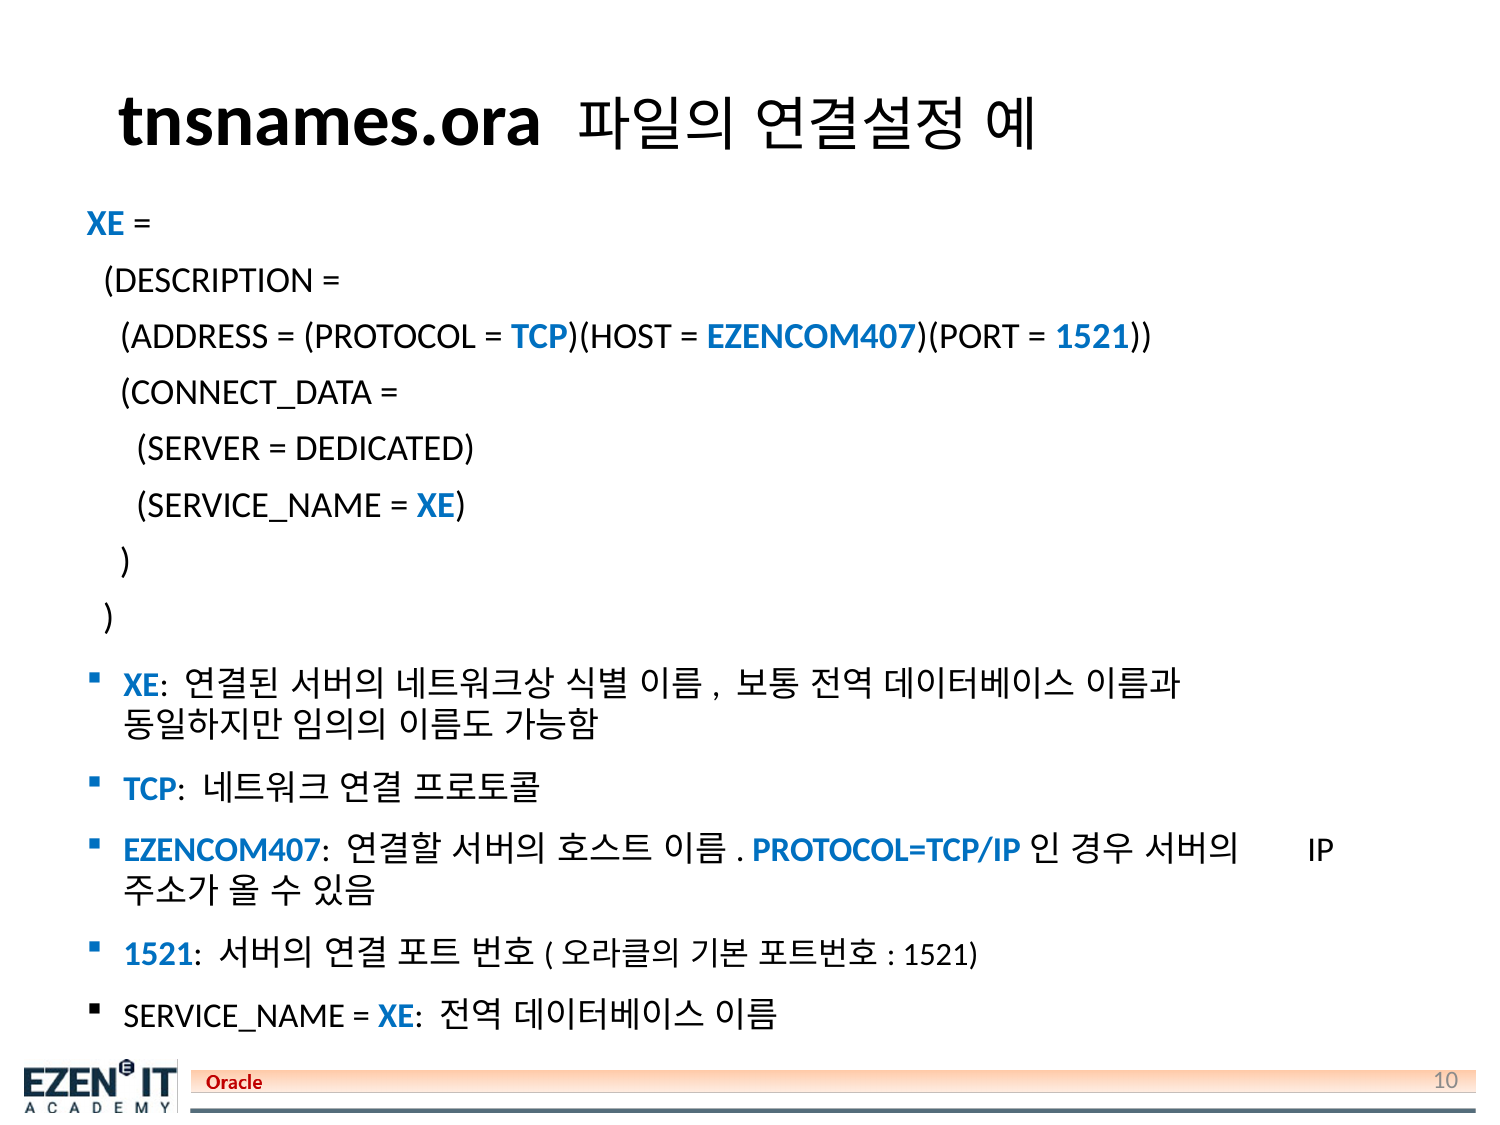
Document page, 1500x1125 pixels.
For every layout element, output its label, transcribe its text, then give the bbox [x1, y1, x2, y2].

slide_number 10 [1400, 1048, 1474, 1109]
list XE = (DESCRIPTION = (ADDRESS = (PROTOCOL = TCP)(HOST = EZENCOM407)(PORT = 1521)) (CONNECT_DATA = (SERVER = DEDICATED) (SERVICE_NAME = XE) ) ) XE: 연결된 서버의 네트워크상 식별 이름, 보통 전역 데이터베이스 이름과 동일하지만 임의의 이름도 가능함 TCP: 네트워크 연결 프로토콜 EZENCOM407: 연결할 서버의 호스트 이름. PROTOCOL=TCP/IP인 경우 서버의 IP주소가 올 수 있음 1521: 서버의 연결 포트 번호(오라클의 기본 포트번호: 1521) SERVICE_NAME = XE: 전역 데이터베이스 이름 [71, 191, 1429, 1043]
picture [24, 1059, 1476, 1113]
title tnsnames.ora 파일의 연결설정 예 [103, 59, 1397, 183]
